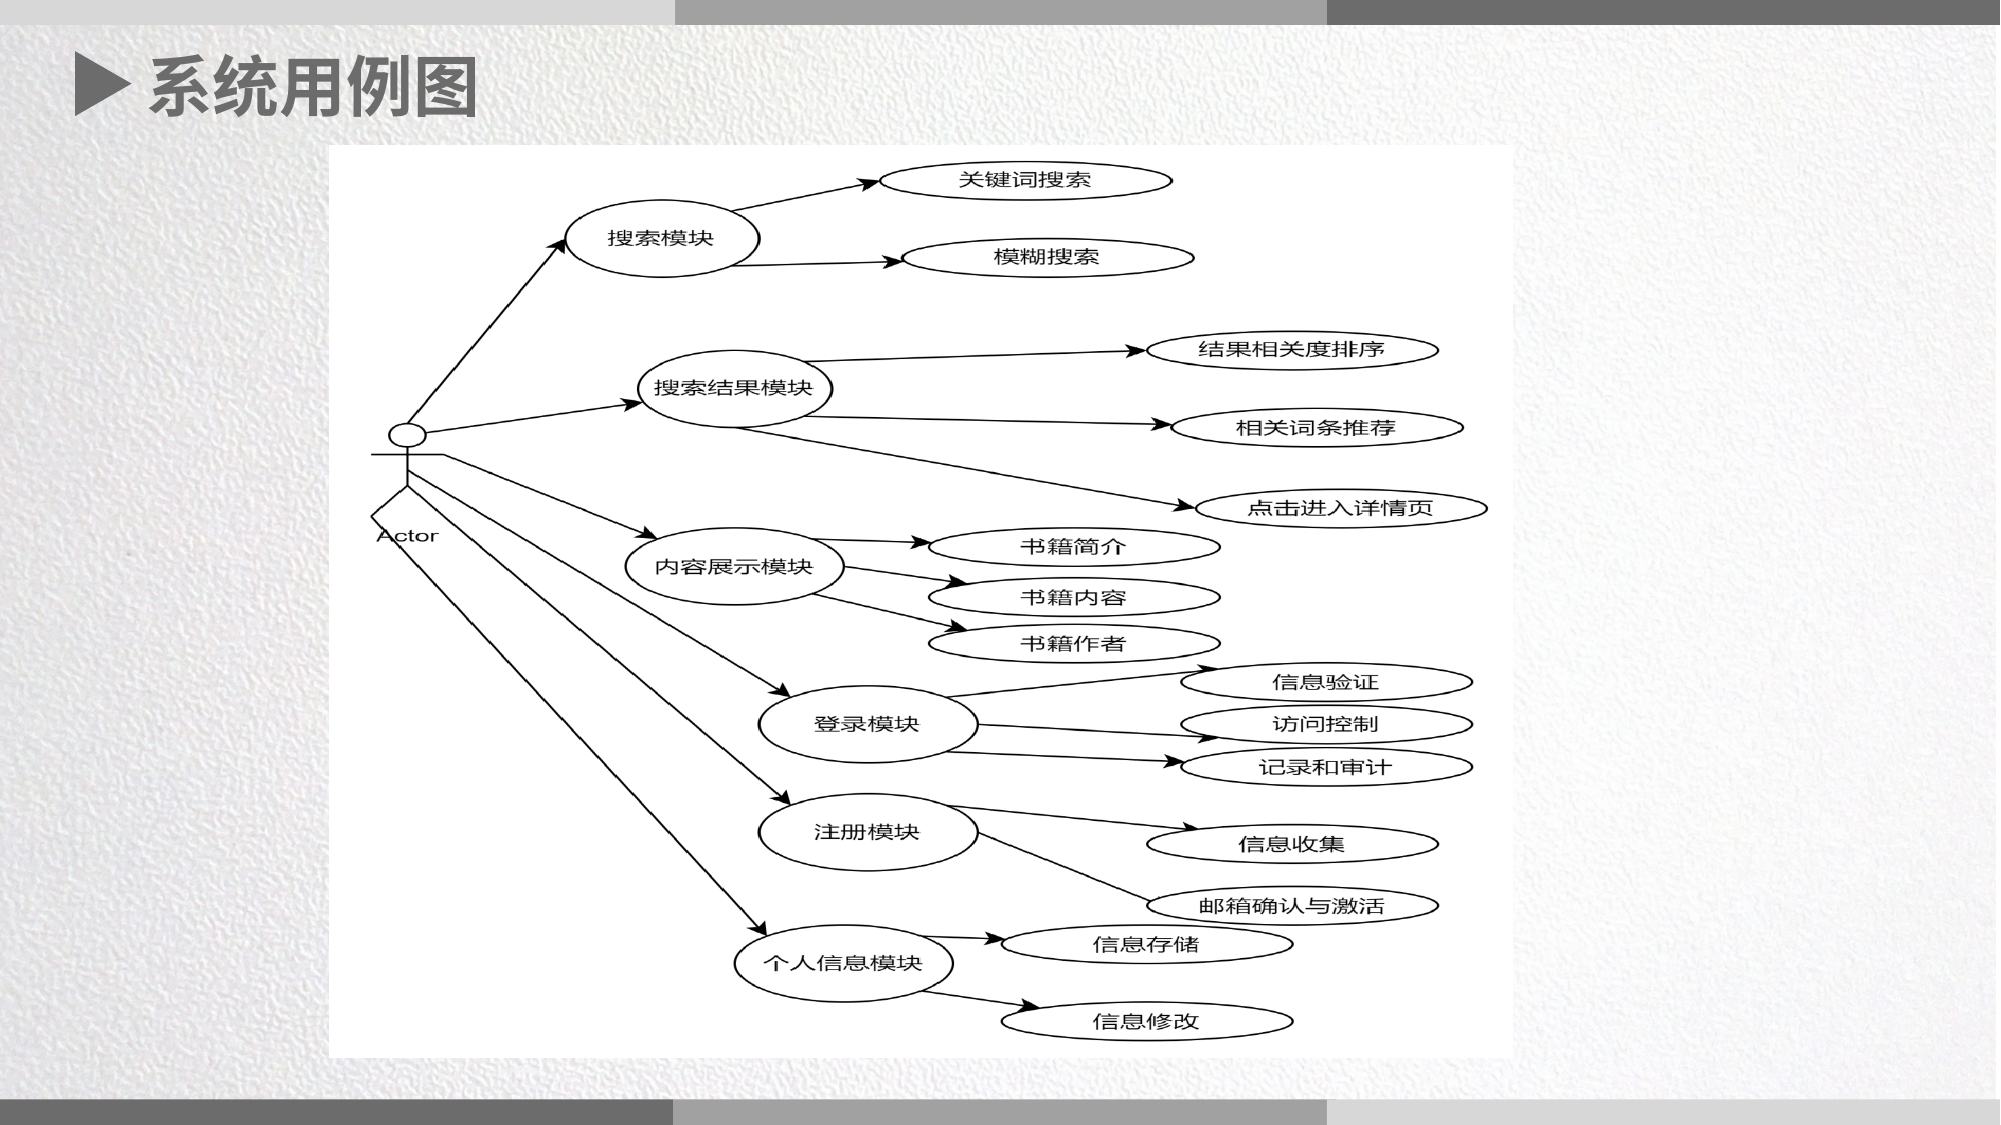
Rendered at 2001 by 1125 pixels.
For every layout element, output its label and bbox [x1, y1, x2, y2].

text_box [1996, 0, 2000, 26]
text_box [1996, 1098, 2000, 1125]
picture [0, 0, 1996, 1125]
